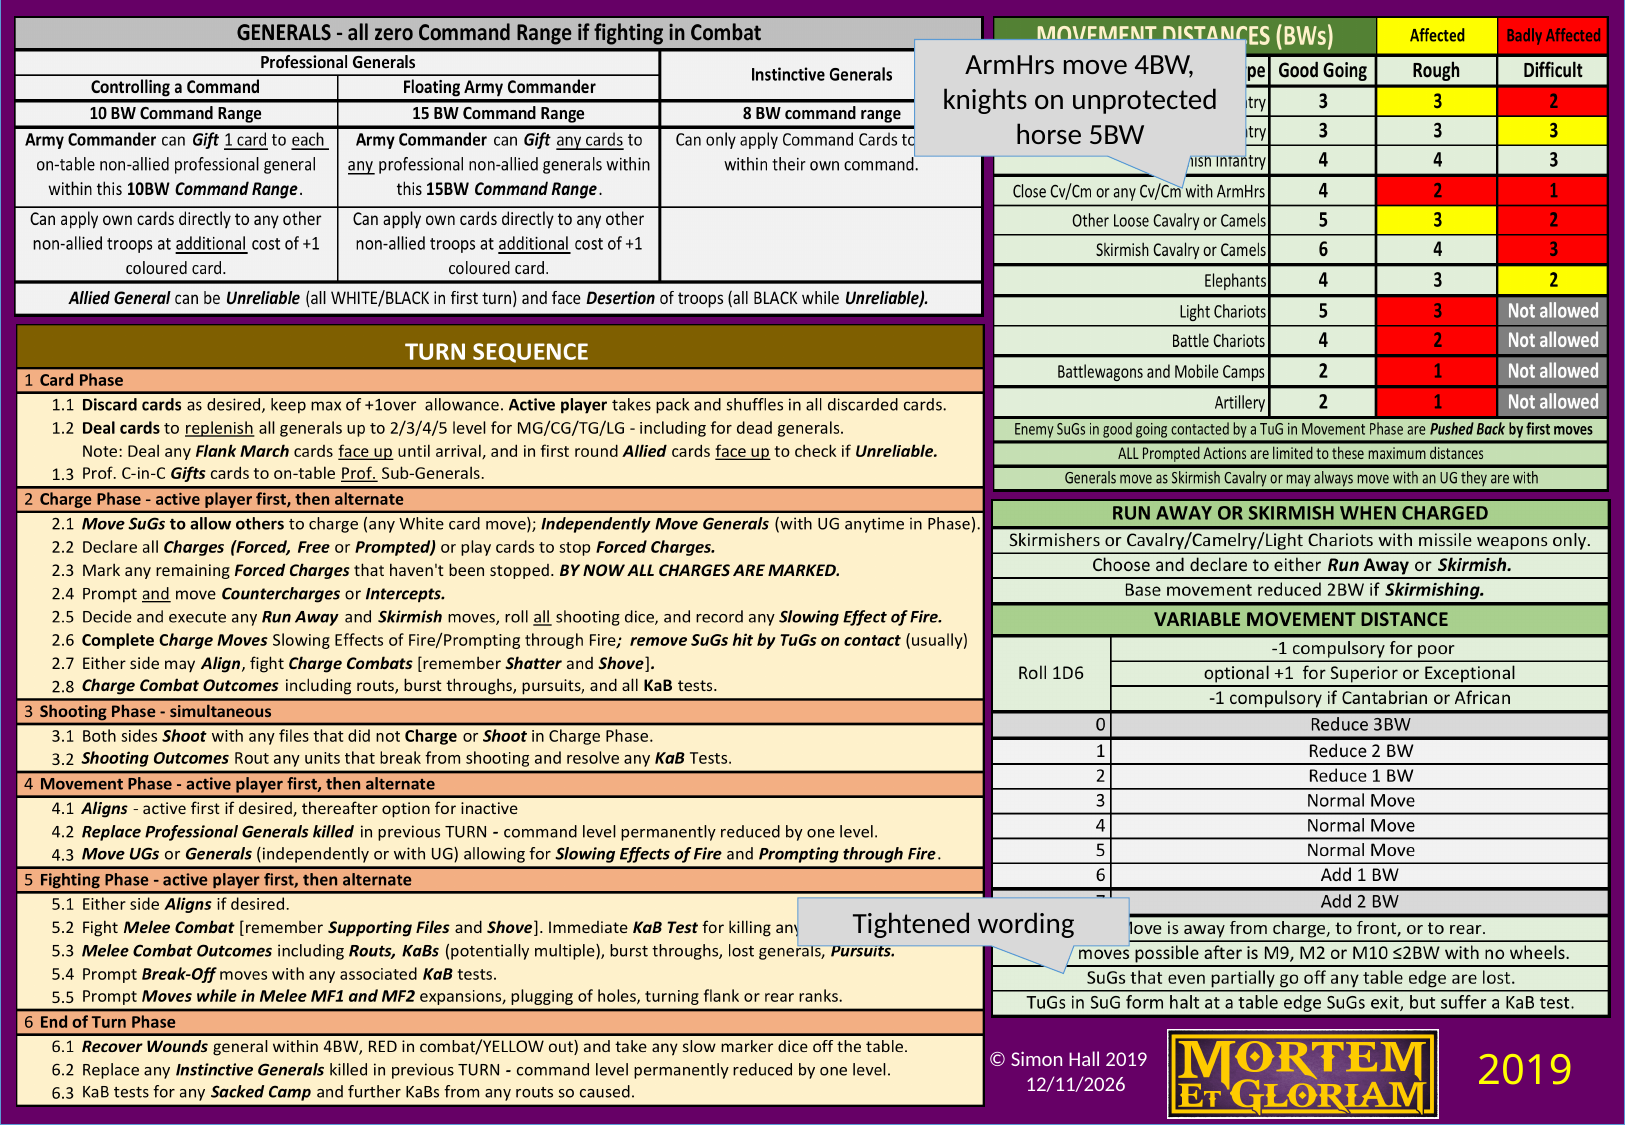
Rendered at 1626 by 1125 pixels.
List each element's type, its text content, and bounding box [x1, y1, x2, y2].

picture [14, 16, 984, 317]
text_box ArmHrs move 4BW, knights on unprotected horse 5BW [984, 38, 993, 157]
text_box © Simon Hall 2019 12/11/18 [985, 1038, 1167, 1103]
picture [993, 16, 1609, 492]
picture [16, 324, 985, 1107]
text_box 2019 [1462, 1035, 1589, 1101]
text_box [0, 0, 1625, 1125]
picture [1167, 1029, 1439, 1119]
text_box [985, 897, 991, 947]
picture [991, 499, 1611, 1018]
